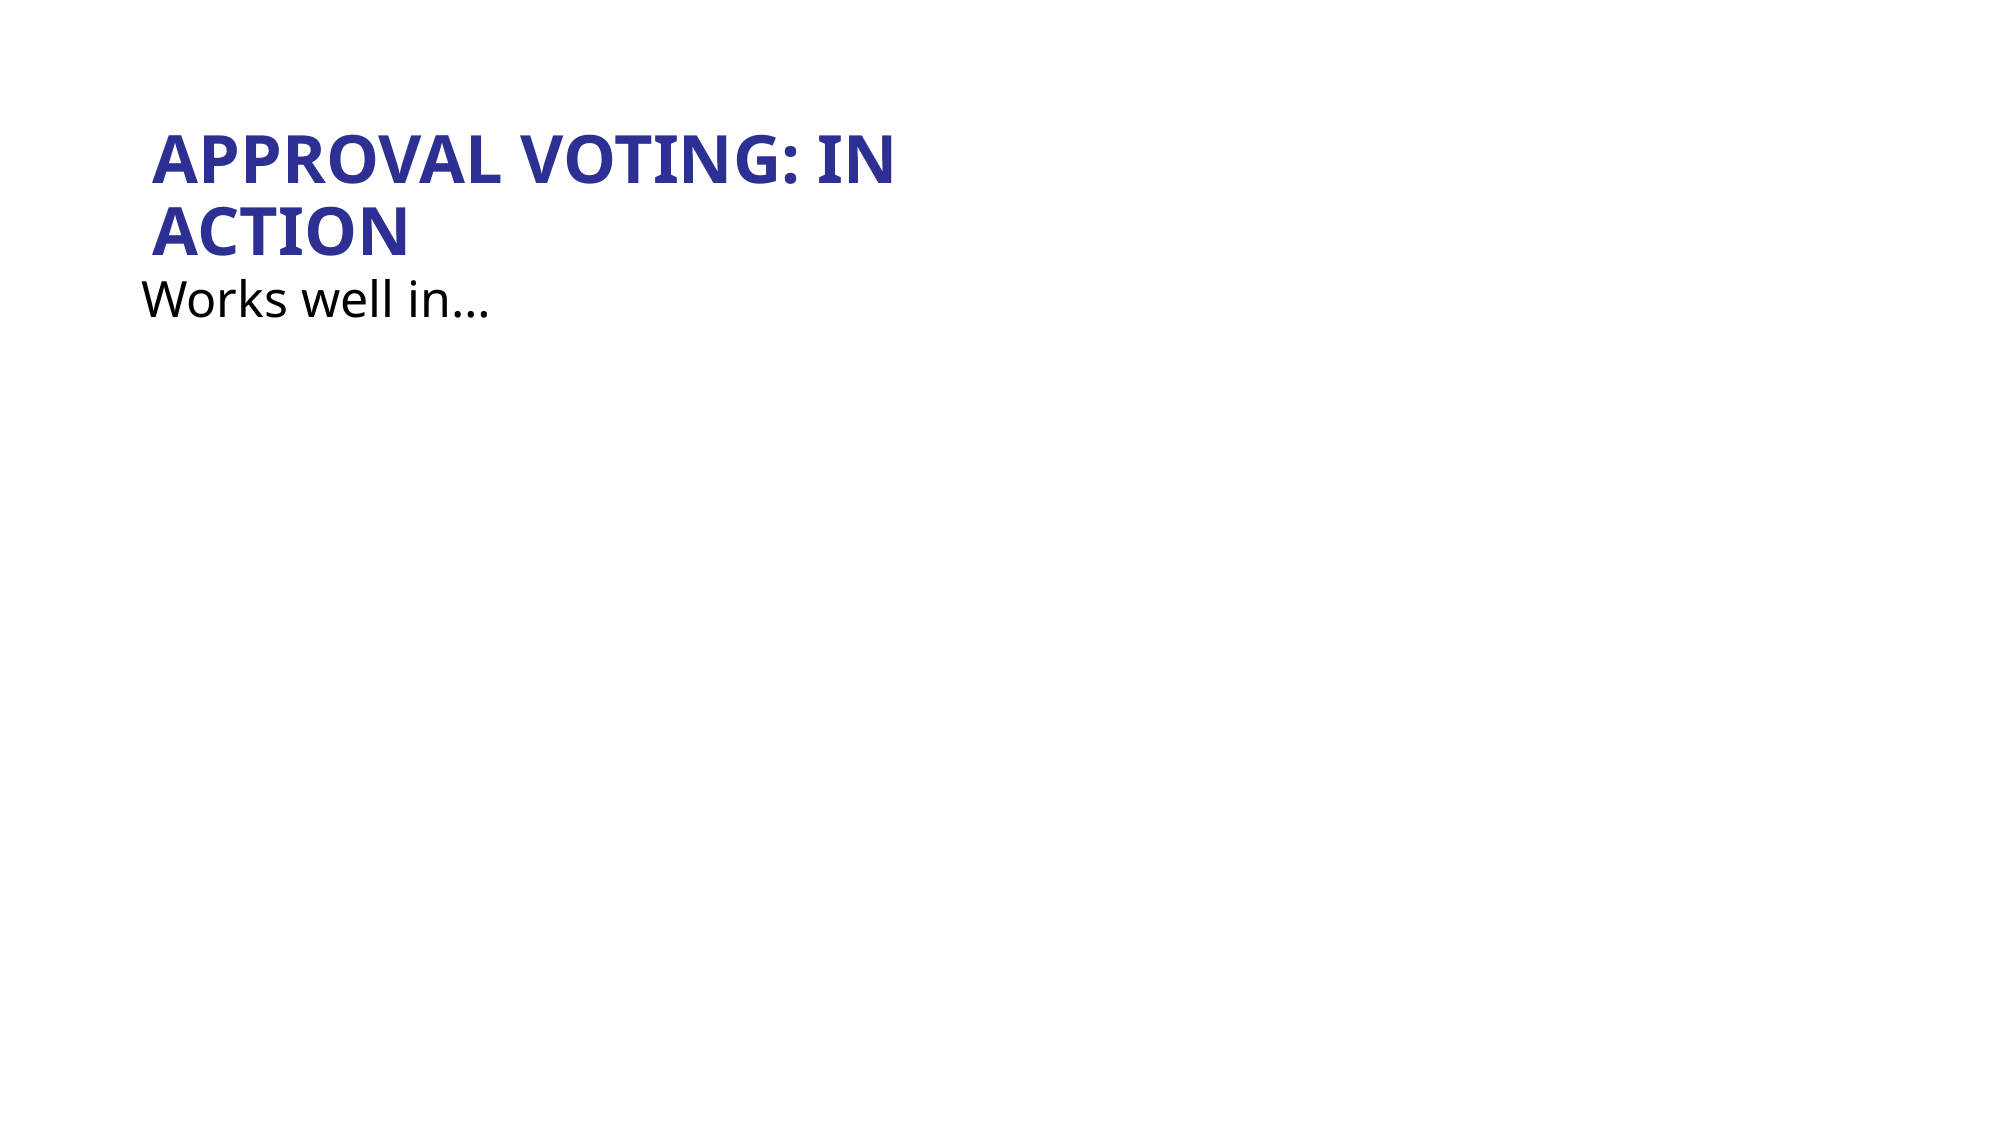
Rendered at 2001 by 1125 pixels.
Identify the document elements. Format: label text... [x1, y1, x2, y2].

title APPROVAL VOTING: IN ACTION [137, 74, 1079, 278]
text_box Works well in… [126, 259, 506, 335]
